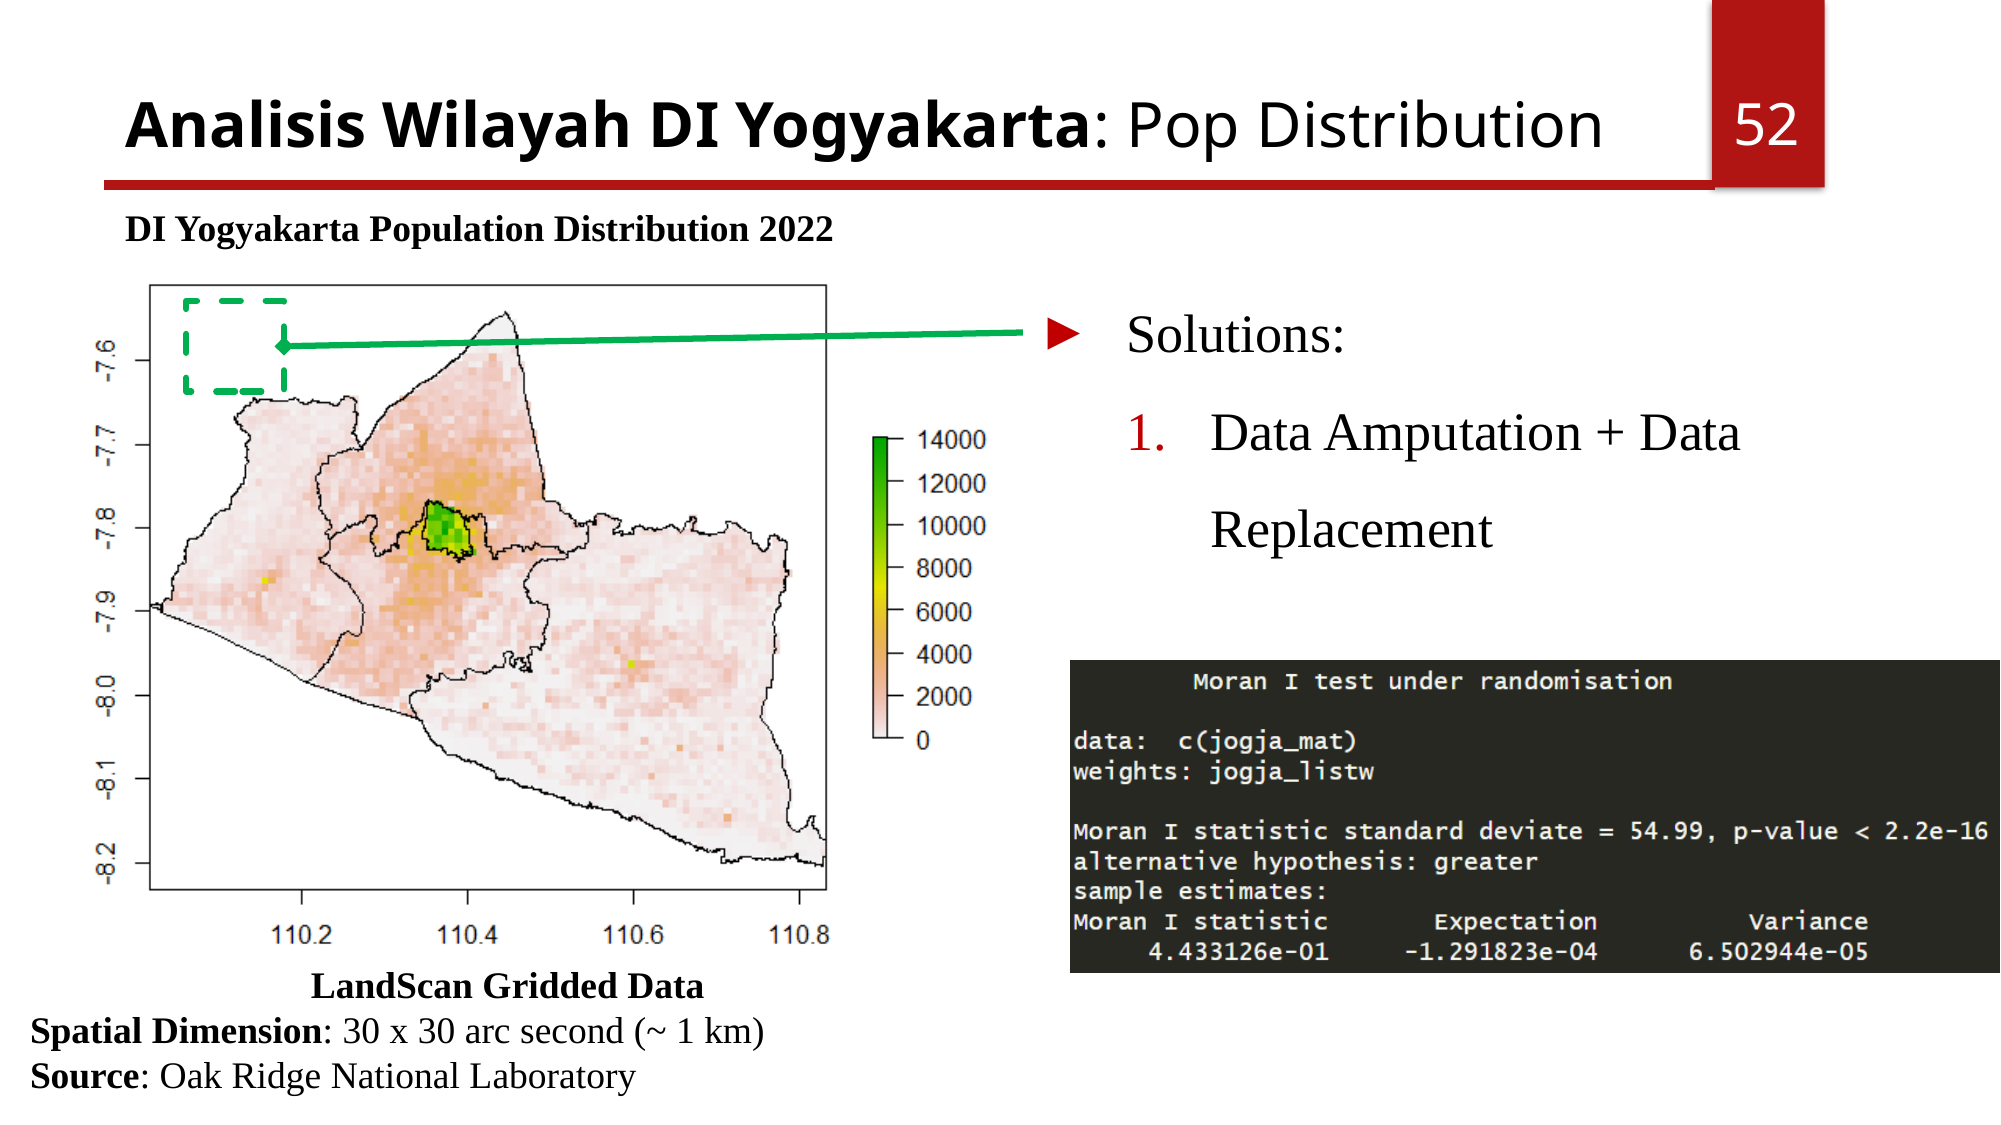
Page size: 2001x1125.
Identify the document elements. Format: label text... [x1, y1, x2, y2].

text_box LandScan Gridded Data Spatial Dimension: 30 x 30 arc second (~ 1 km) Source: Oak Ridge National Laboratory [15, 954, 1000, 1104]
picture [79, 258, 990, 955]
text_box DI Yogyakarta Population Distribution 2022 [109, 197, 851, 256]
text_box Solutions: Data Amputation + Data Replacement [1023, 258, 1933, 1063]
picture [1070, 660, 2000, 973]
text_box Analisis Wilayah DI Yogyakarta: Pop Distribution [110, 64, 1700, 181]
slide_number 52 [1698, 48, 1836, 175]
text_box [283, 331, 1074, 347]
